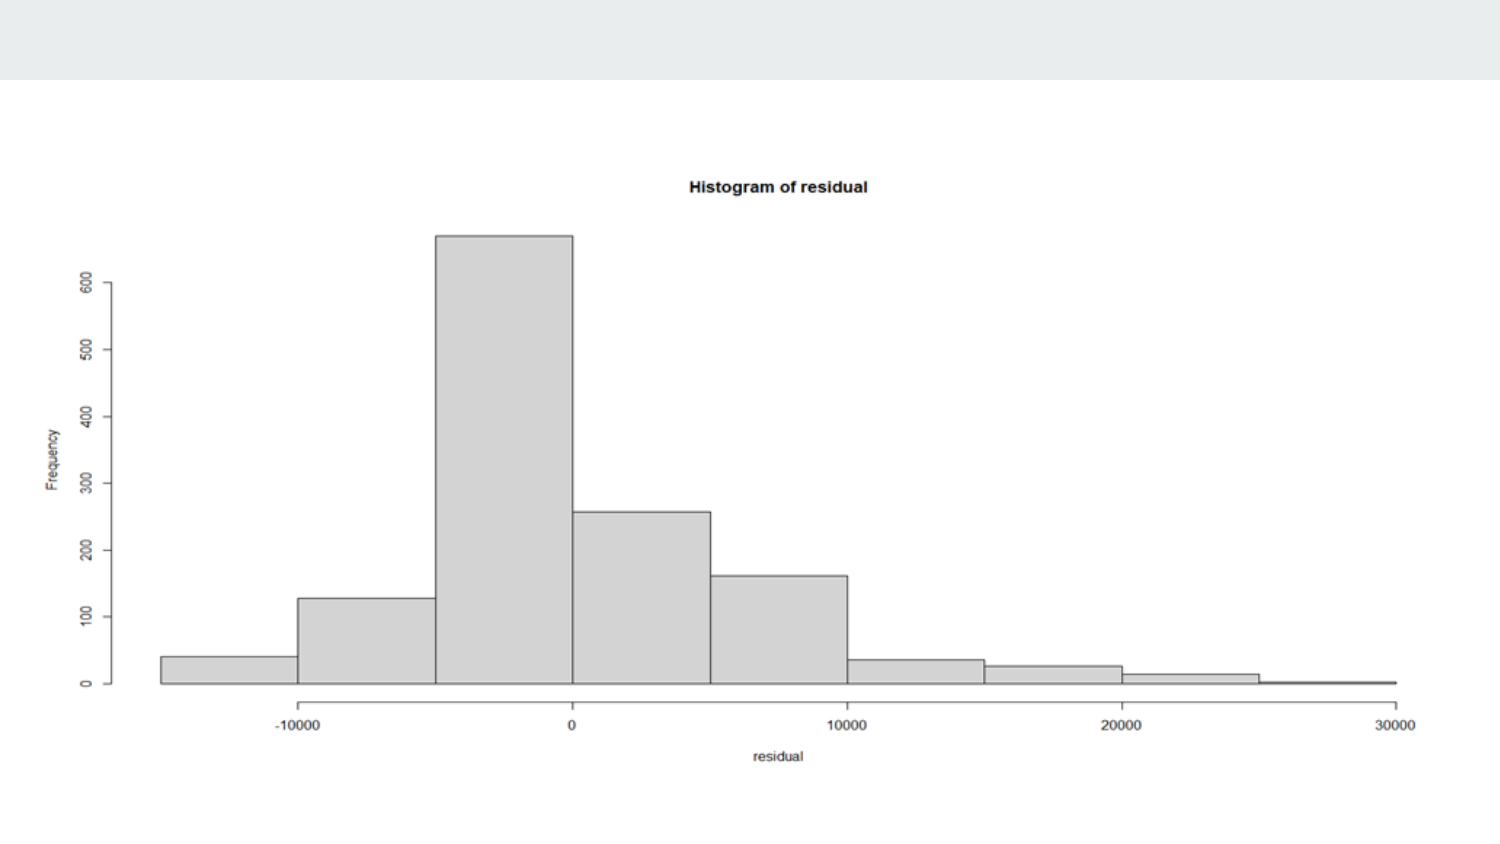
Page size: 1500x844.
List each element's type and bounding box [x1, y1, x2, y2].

picture [41, 168, 1459, 770]
